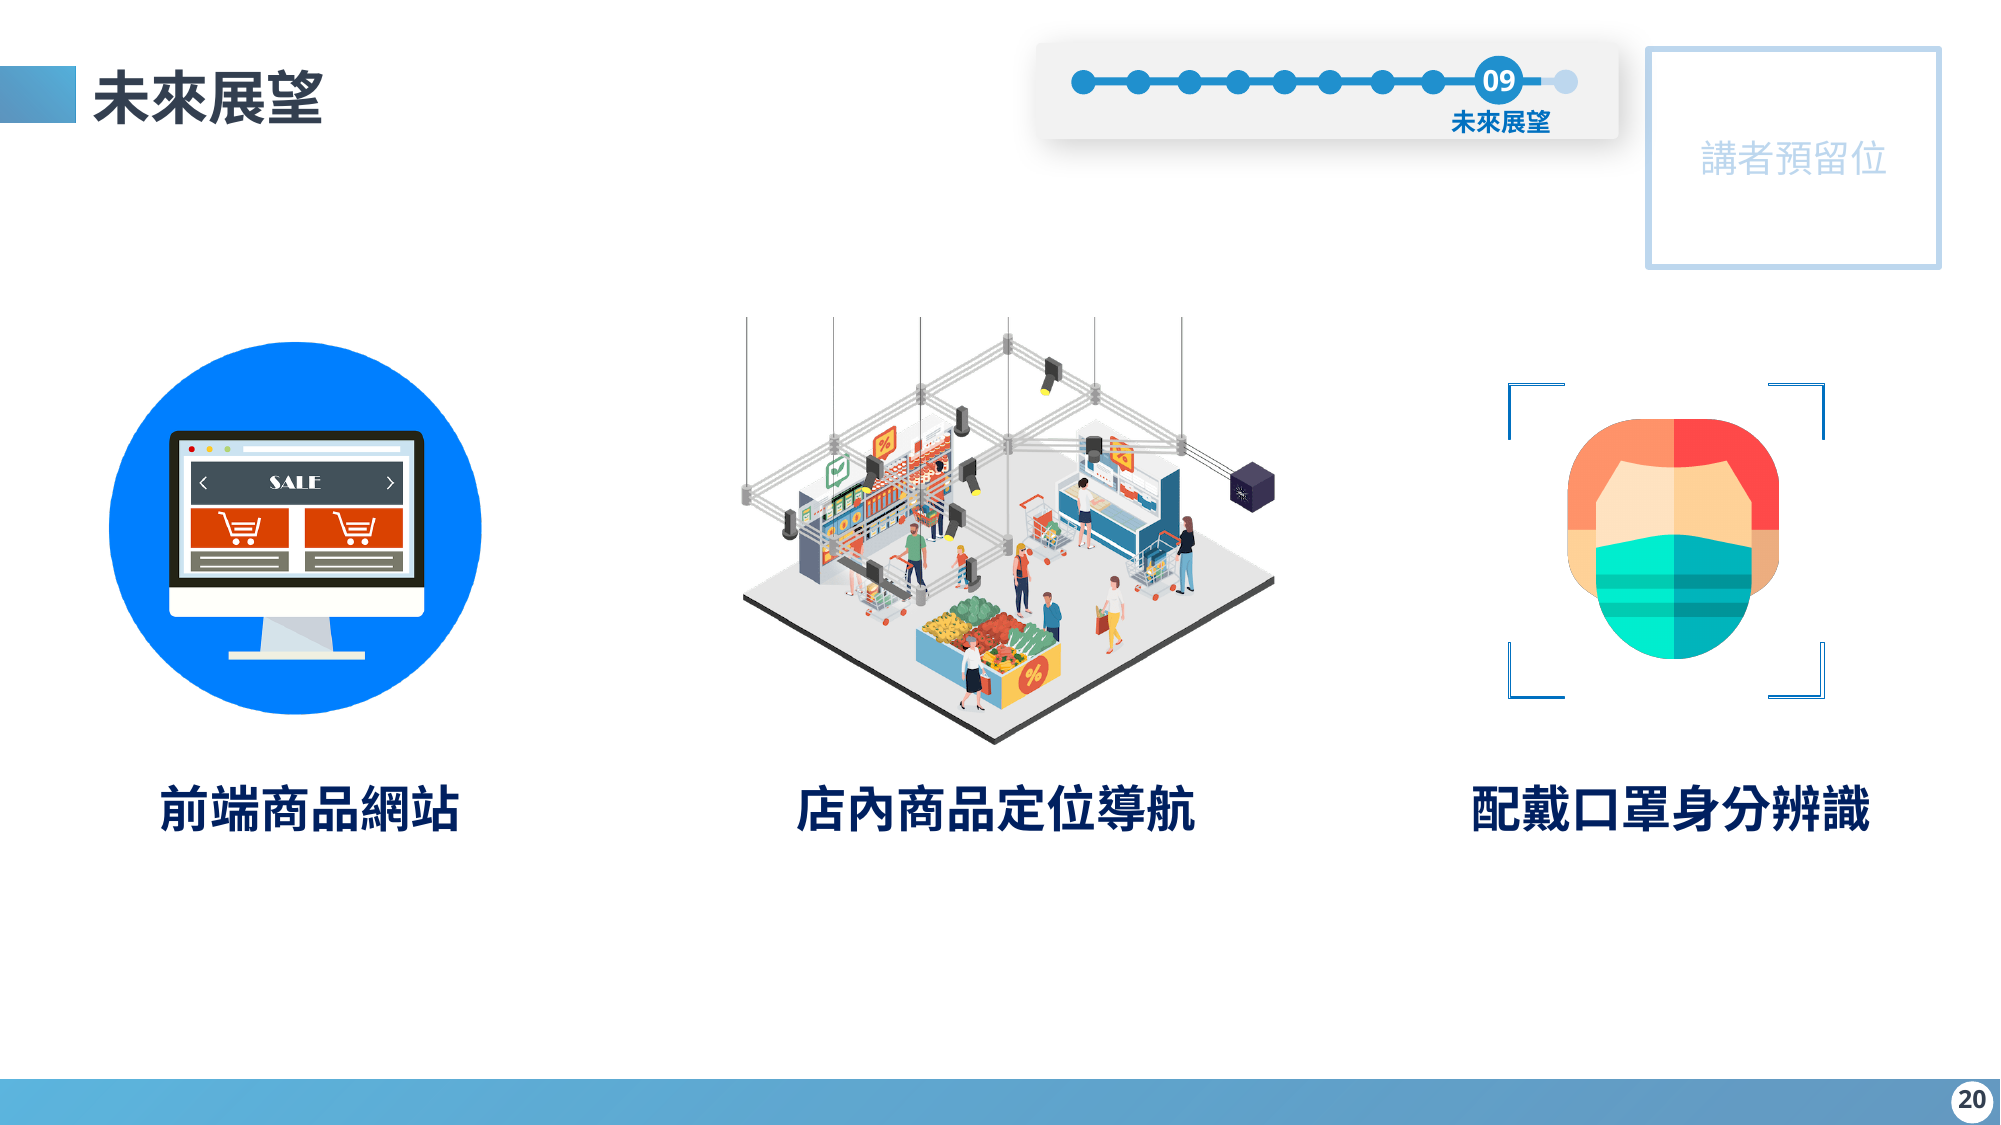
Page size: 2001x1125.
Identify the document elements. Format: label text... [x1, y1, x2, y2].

text_box 未來展望 [77, 53, 957, 139]
picture [99, 332, 491, 724]
slide_number 20 [1551, 1070, 2000, 1125]
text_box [1508, 383, 1825, 699]
text_box 店內商品定位導航 [781, 779, 1228, 839]
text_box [1035, 42, 1619, 156]
picture [590, 317, 1397, 771]
text_box 前端商品網站 [145, 776, 592, 839]
text_box 配戴口罩身分辨識 [1456, 776, 2000, 839]
